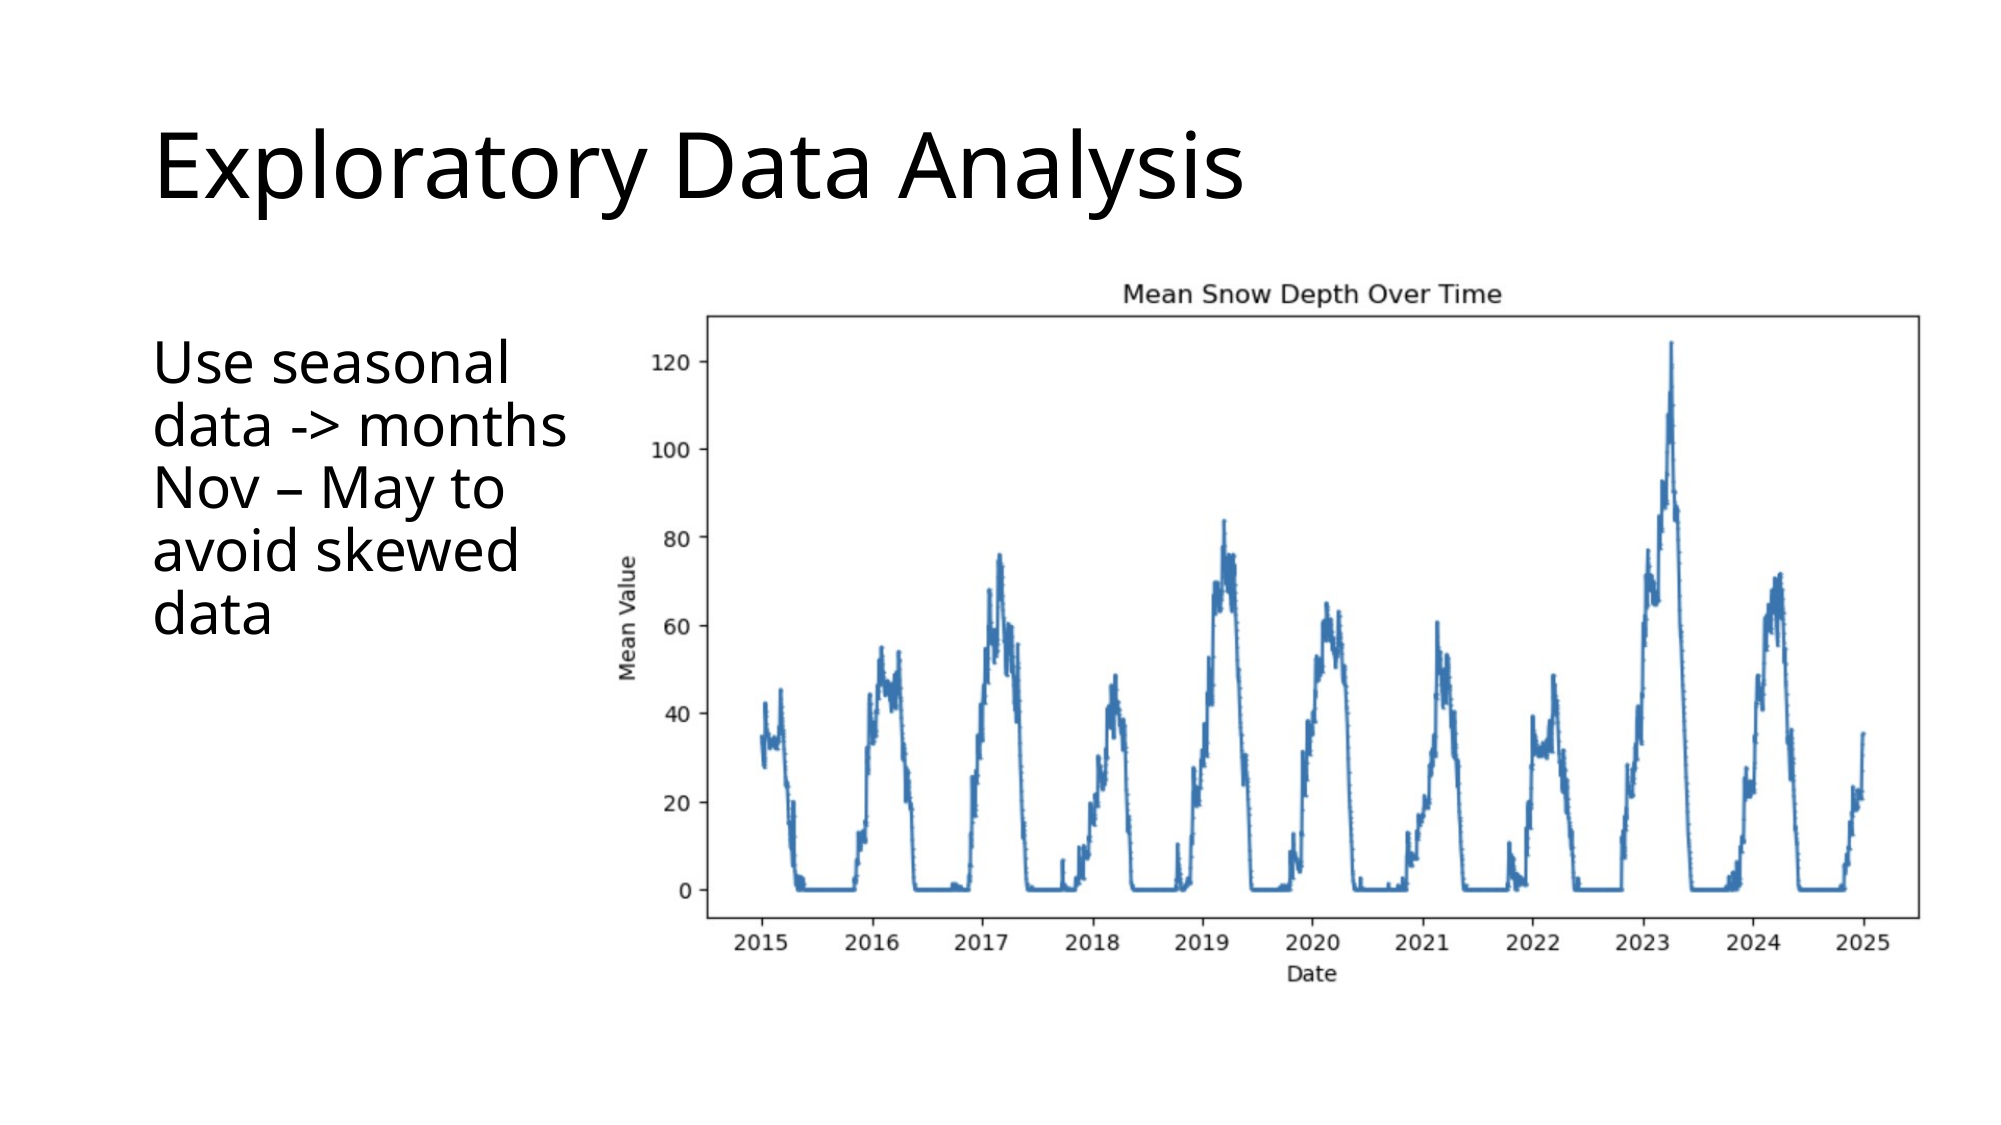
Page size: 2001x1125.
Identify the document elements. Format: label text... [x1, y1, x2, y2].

list Use seasonal data -> months Nov – May to avoid skewed data [137, 325, 589, 663]
title Exploratory Data Analysis [137, 59, 1863, 278]
picture [589, 275, 2000, 997]
